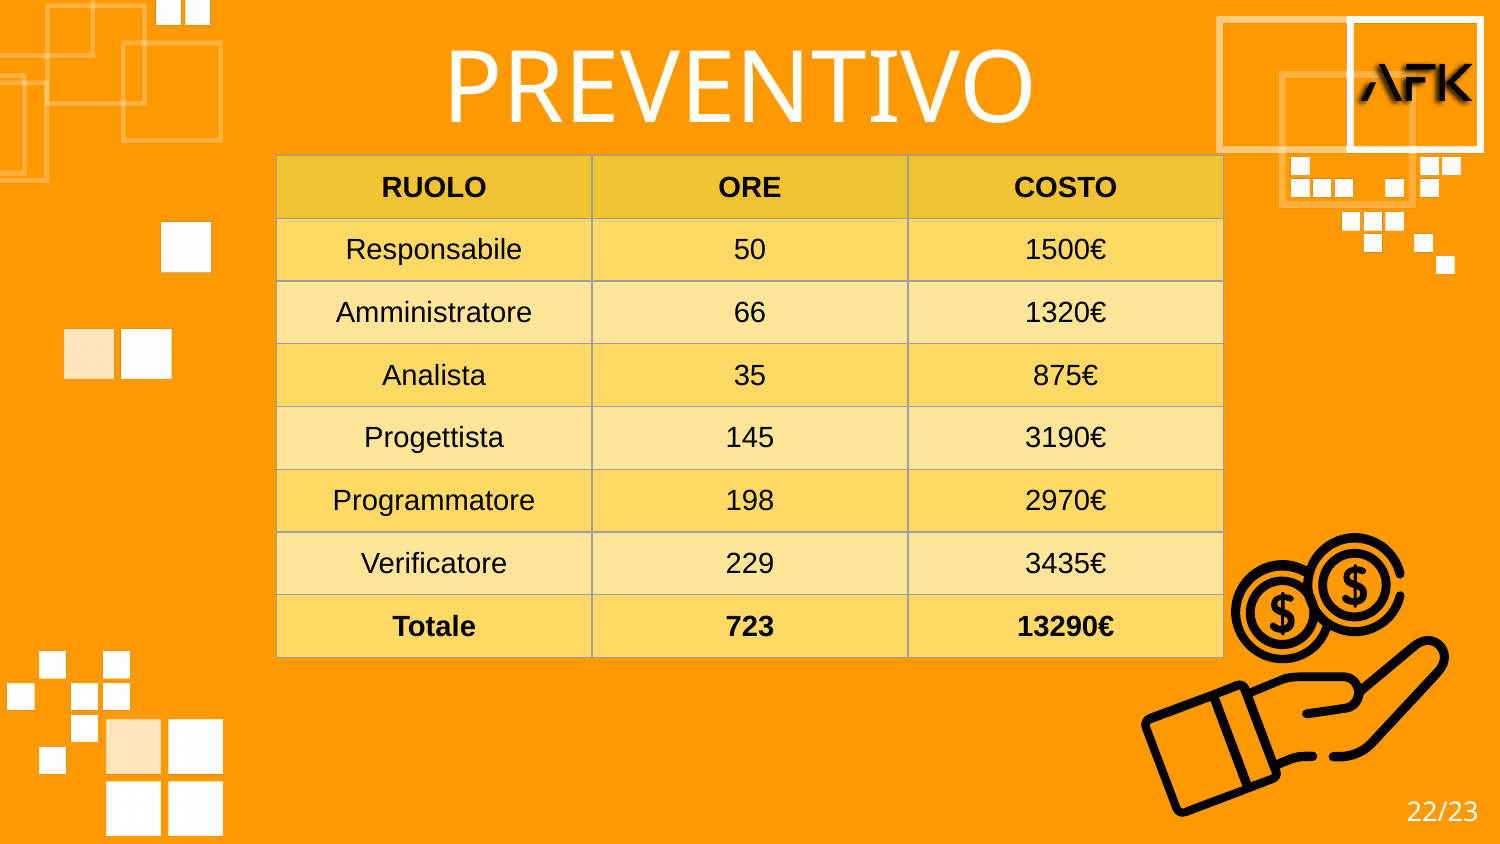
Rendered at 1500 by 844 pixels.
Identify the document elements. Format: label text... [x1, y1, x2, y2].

table_cell 1500€ [909, 219, 1214, 280]
table_cell Analista [277, 344, 591, 406]
table_header COSTO [909, 156, 1211, 218]
table_cell Totale [277, 595, 591, 657]
table_cell 229 [593, 533, 907, 594]
table_cell 723 [593, 595, 907, 657]
table_cell 2970€ [909, 470, 1223, 531]
picture [1216, 16, 1484, 274]
table_cell Verificatore [277, 533, 591, 594]
table_cell 1320€ [909, 282, 1223, 343]
table_cell 66 [593, 282, 907, 343]
table_cell 198 [593, 470, 907, 531]
table_header ORE [593, 156, 907, 218]
table_cell 875€ [909, 344, 1223, 406]
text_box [1139, 532, 1455, 818]
table_cell 3435€ [909, 533, 1137, 594]
table_cell 35 [593, 344, 907, 406]
table_cell 3190€ [909, 407, 1223, 469]
slide_number ‹#›/23 [1351, 779, 1494, 844]
table_cell Responsabile [277, 219, 591, 280]
text_box PREVENTIVO [385, 7, 1096, 110]
table_cell 50 [593, 219, 907, 280]
table_cell Progettista [277, 407, 591, 469]
picture [7, 651, 224, 837]
picture [0, 0, 224, 379]
table_cell Amministratore [277, 282, 591, 343]
table_cell 145 [593, 407, 907, 469]
table_cell 13290€ [909, 595, 1134, 657]
table_header RUOLO [277, 156, 591, 218]
